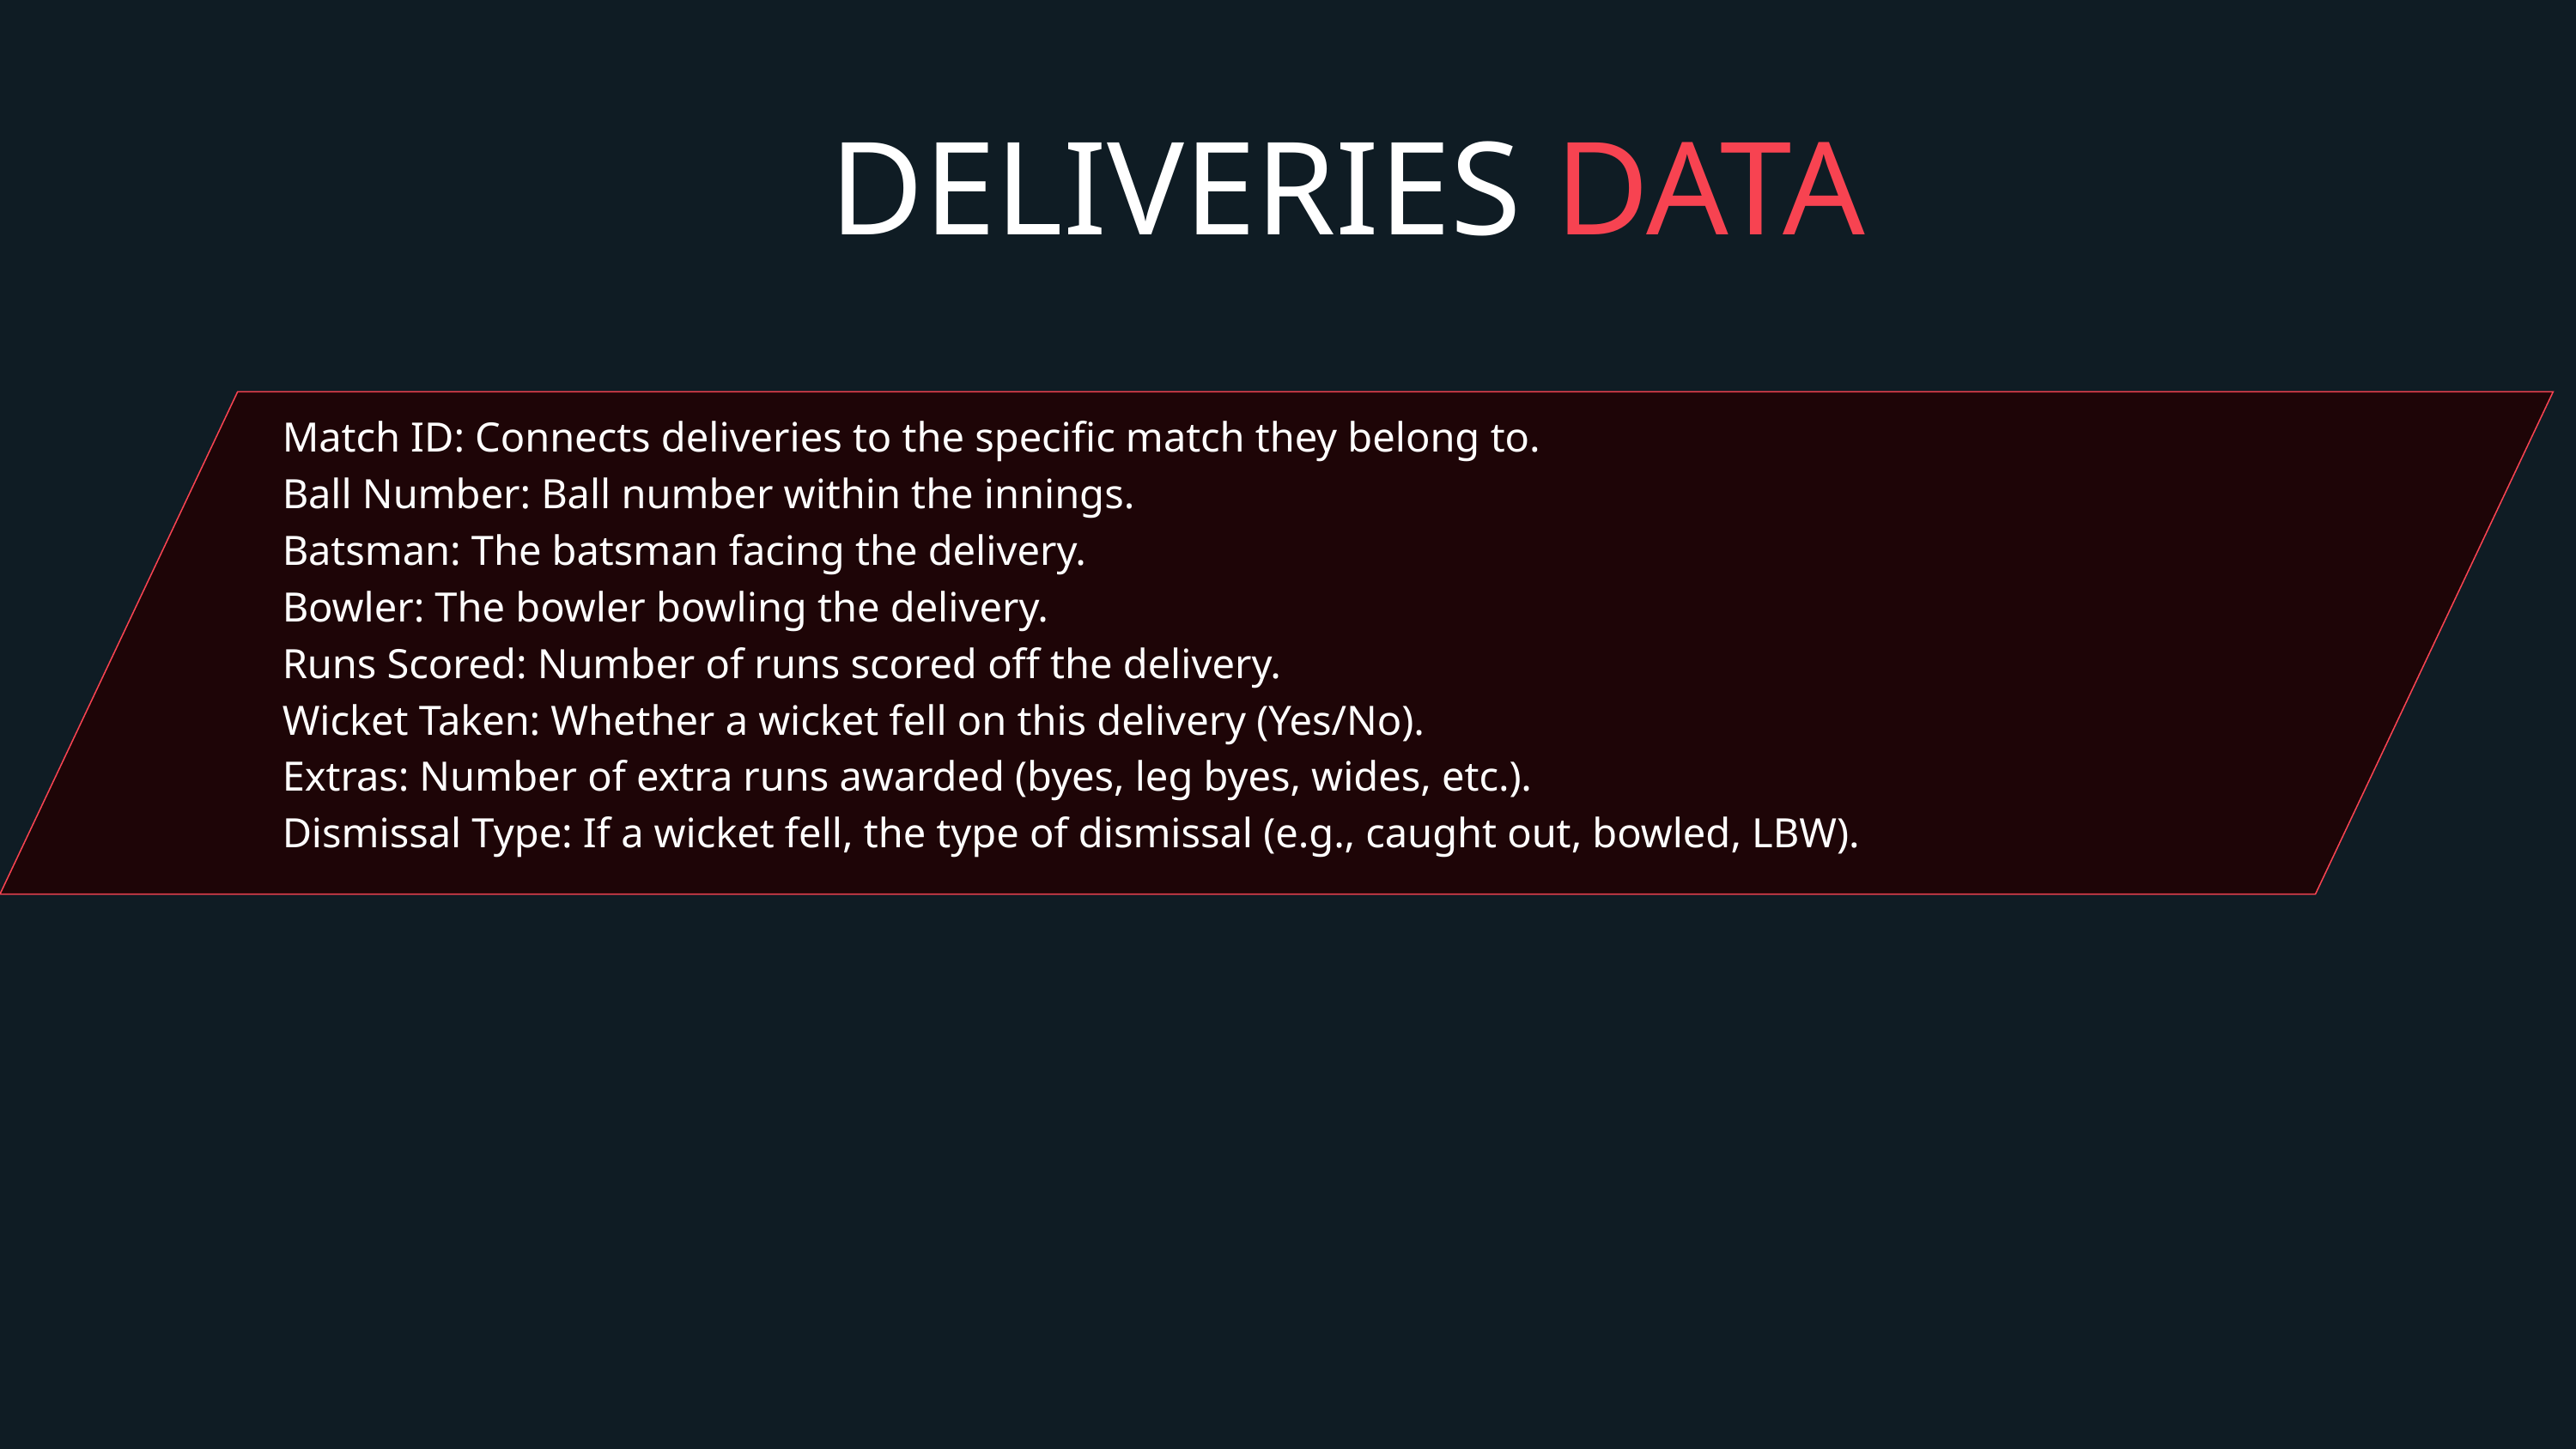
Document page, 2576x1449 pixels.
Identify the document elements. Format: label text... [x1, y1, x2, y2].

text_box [0, 391, 2554, 894]
text_box DELIVERIES DATA [651, 106, 2044, 261]
